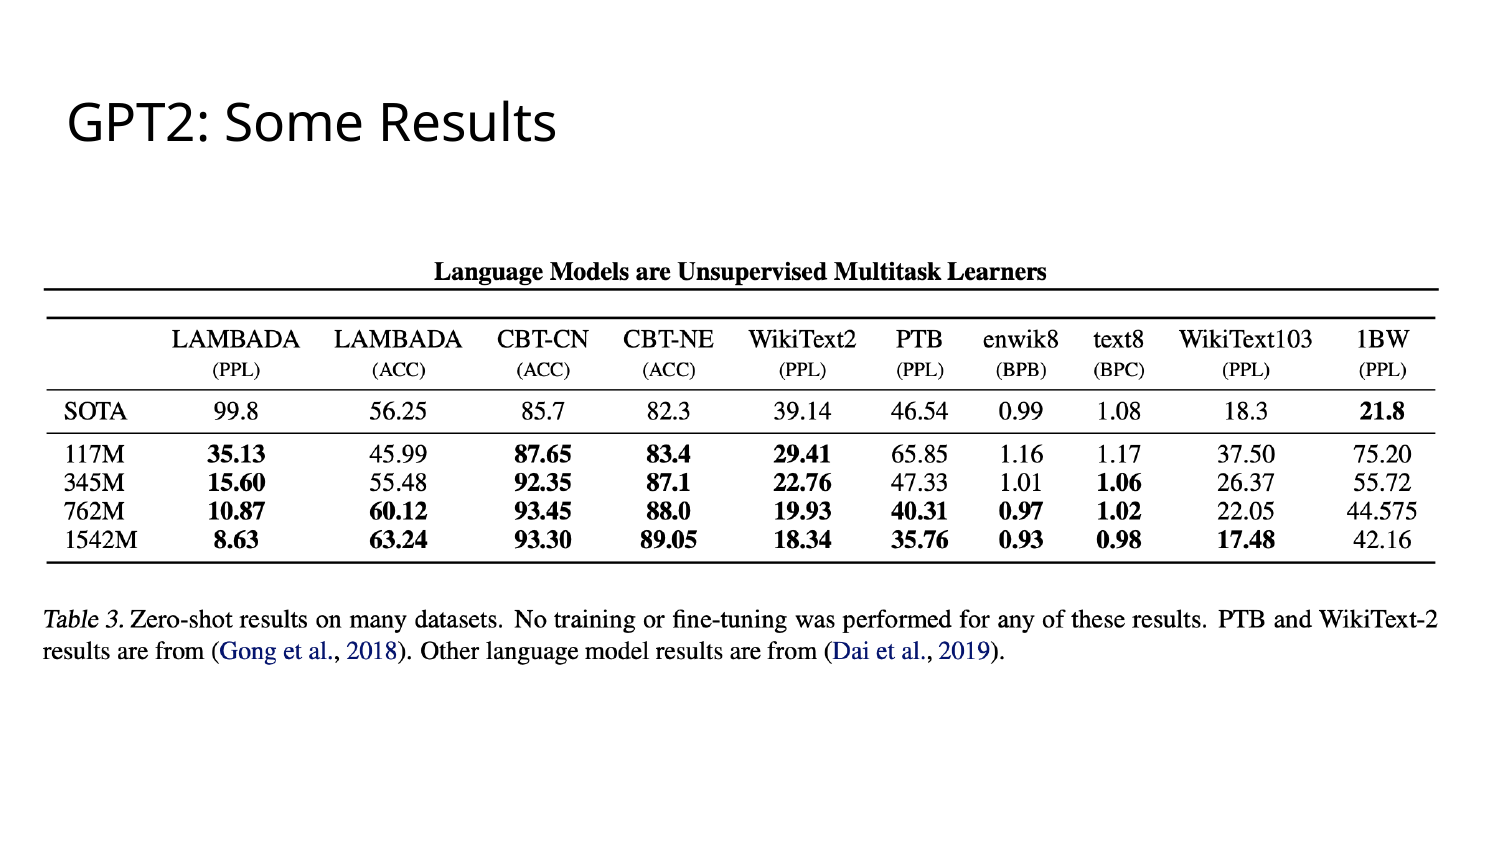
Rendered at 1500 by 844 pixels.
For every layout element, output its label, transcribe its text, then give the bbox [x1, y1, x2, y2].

picture [24, 224, 1476, 689]
title GPT2: Some Results [51, 72, 1449, 167]
